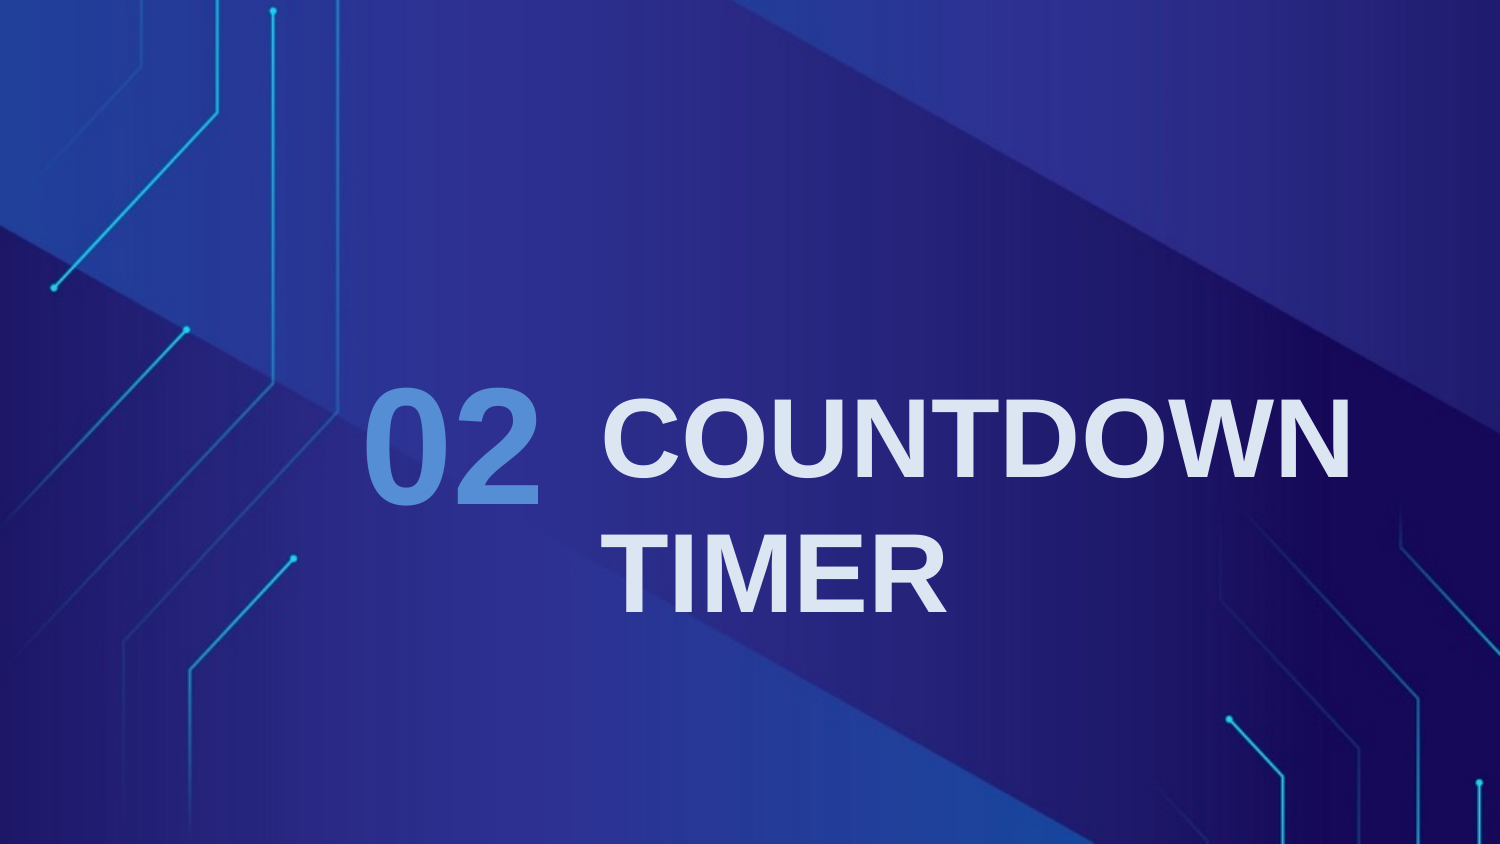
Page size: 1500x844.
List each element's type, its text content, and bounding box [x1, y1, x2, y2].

text_box 02 [267, 330, 561, 559]
picture [0, 0, 1500, 844]
title CountDOWN TIMER [585, 357, 1475, 482]
